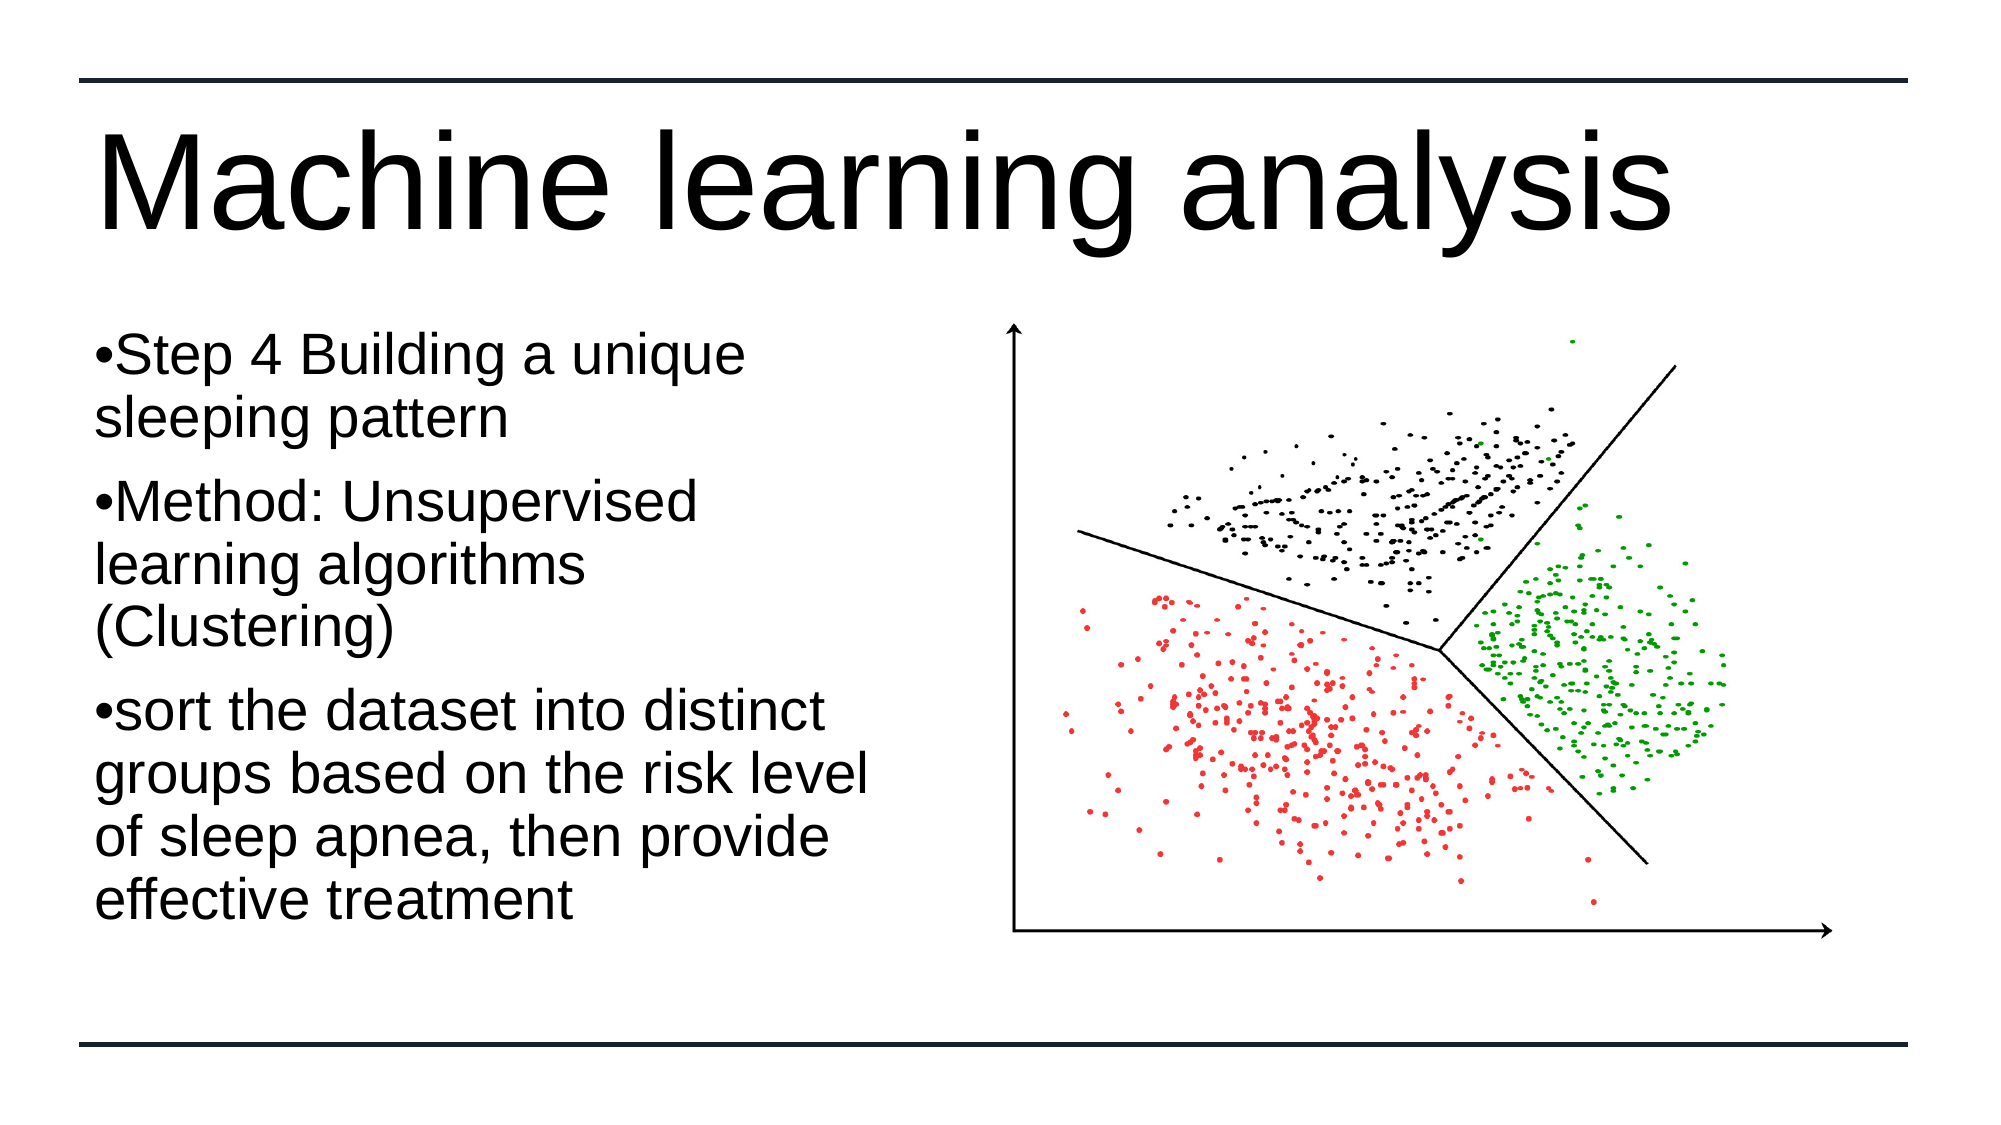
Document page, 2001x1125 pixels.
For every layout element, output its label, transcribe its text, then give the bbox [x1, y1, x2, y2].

list •Step 4 Building a unique sleeping pattern •Method: Unsupervised learning algorithms (Clustering) •sort the dataset into distinct groups based on the risk level of sleep apnea, then provide effective treatment [79, 317, 915, 965]
title Machine learning analysis [79, 82, 1824, 267]
picture [977, 320, 1909, 961]
